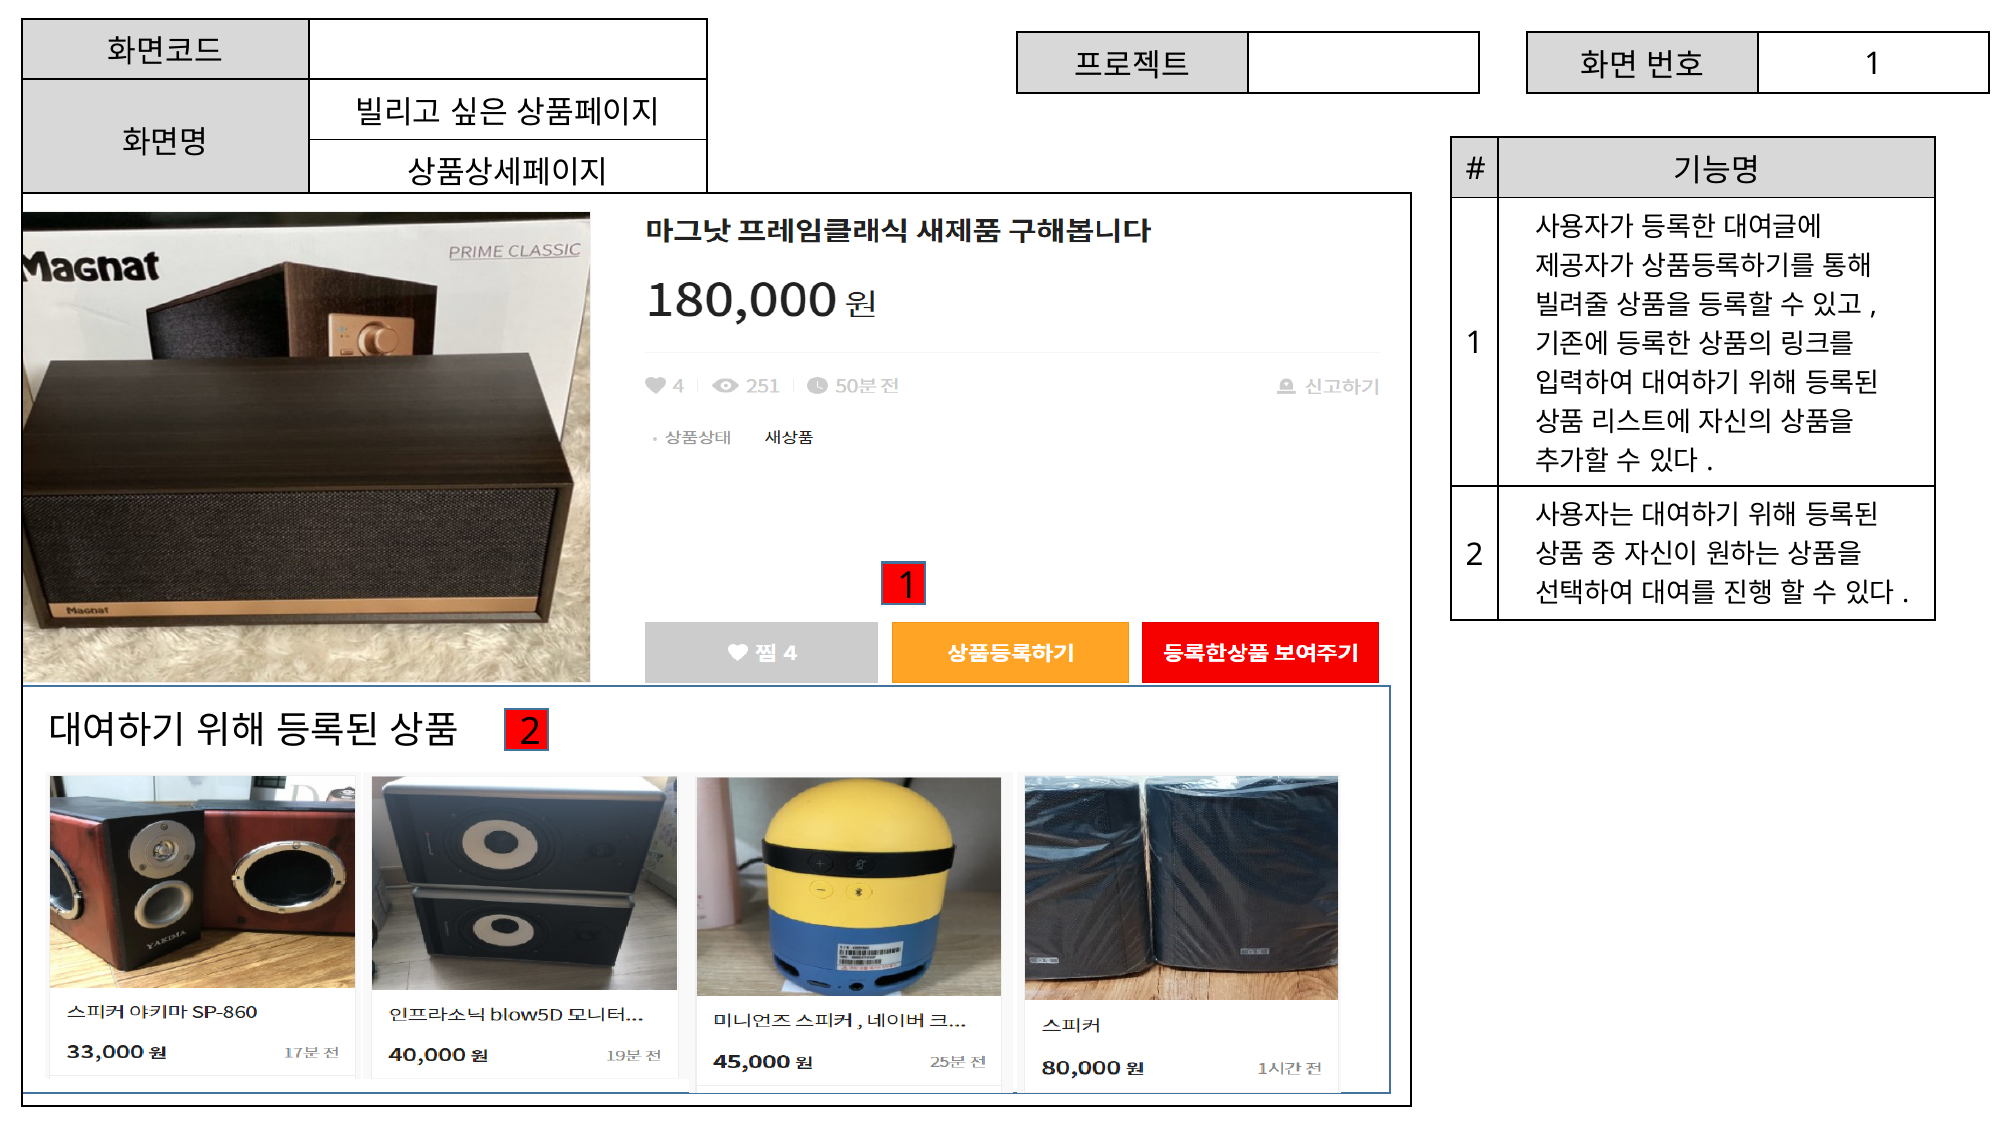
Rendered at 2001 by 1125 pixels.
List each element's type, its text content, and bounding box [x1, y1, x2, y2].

table_cell 사용자가 등록한 대여글에 제공자가 상품등록하기를 통해 빌려줄 상품을 등록할 수 있고, 기존에 등록한 상품의 링크를 입력하여 대여하기 위해 등록된 상품 리스트에 자신의 상품을 추가할 수 있다. [1499, 198, 1934, 485]
table_header [1249, 33, 1478, 92]
table_cell 상품상세페이지 [310, 140, 706, 192]
picture [1017, 772, 1341, 1093]
table_cell 2 [1452, 487, 1497, 619]
picture [363, 772, 1013, 1093]
table_header # [1452, 138, 1497, 197]
picture [45, 772, 361, 1080]
table_header 화면 번호 [1528, 33, 1757, 92]
picture [0, 192, 1390, 699]
table_header [310, 20, 706, 78]
table_header 화면코드 [23, 20, 308, 78]
table_cell 1 [1452, 198, 1497, 485]
table_cell 사용자는 대여하기 위해 등록된 상품 중 자신이 원하는 상품을 선택하여 대여를 진행 할 수 있다. [1499, 487, 1934, 619]
table_header 기능명 [1499, 138, 1934, 197]
table_header 프로젝트 [1018, 33, 1247, 92]
table_header 1 [1759, 33, 1988, 92]
table_cell 화면명 [23, 80, 308, 192]
table_cell 빌리고 싶은 상품페이지 [310, 80, 706, 139]
text_box [21, 192, 1412, 1107]
